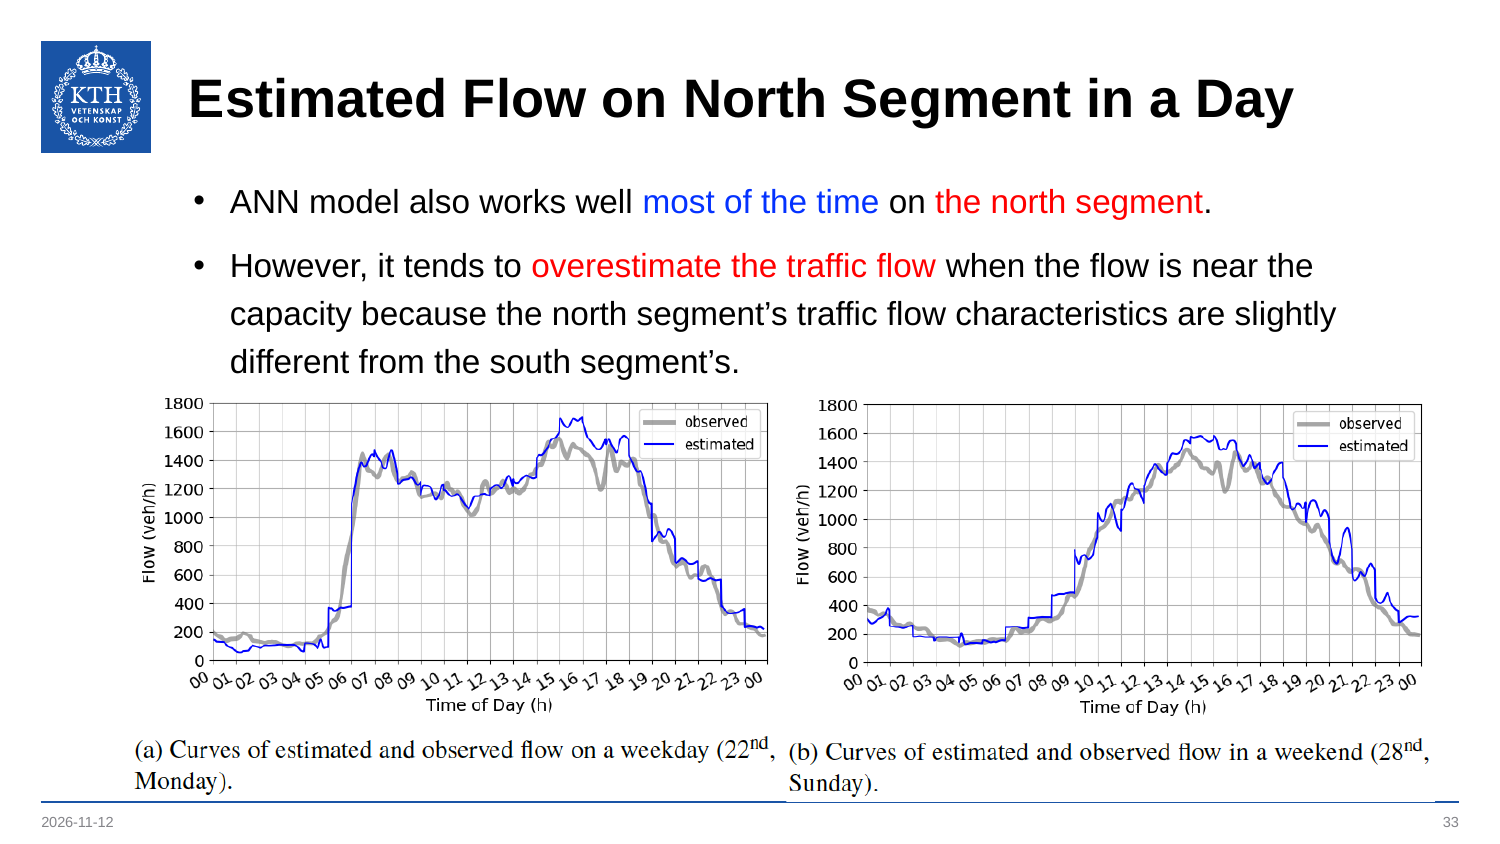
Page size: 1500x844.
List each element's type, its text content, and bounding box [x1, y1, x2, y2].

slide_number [41, 811, 379, 832]
title Estimated Flow on North Segment in a Day [173, 41, 1413, 152]
picture [786, 392, 1436, 802]
picture [132, 392, 782, 798]
text_box ANN model also works well most of the time on the north segment. However, it tends to overestimate the traffic flow when the flow is near the capacity because the north segment’s traffic flow characteristics are slightly different from the south segment’s. [178, 164, 1419, 391]
slide_number 33 [1121, 811, 1459, 832]
